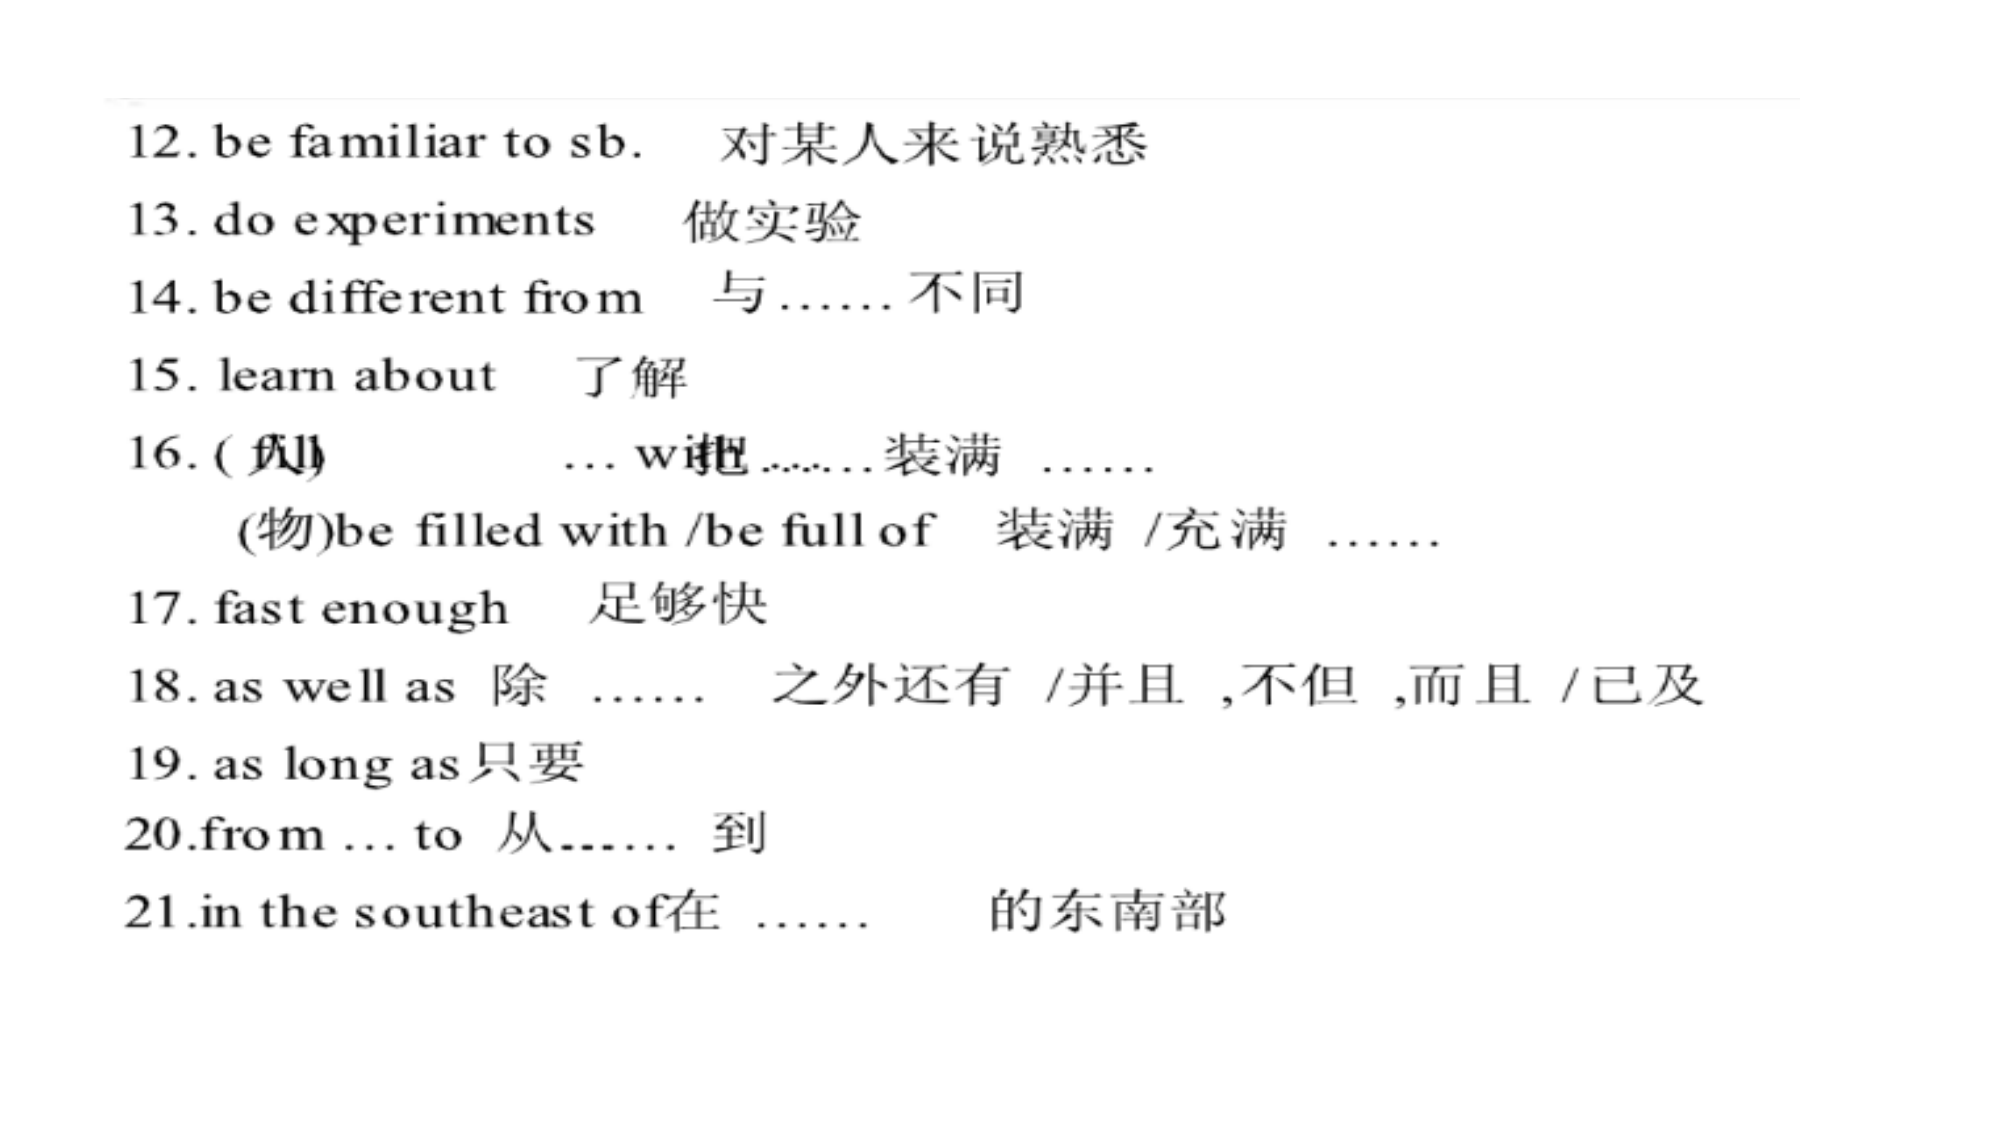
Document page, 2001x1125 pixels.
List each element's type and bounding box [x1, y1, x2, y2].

picture [81, 98, 1800, 969]
